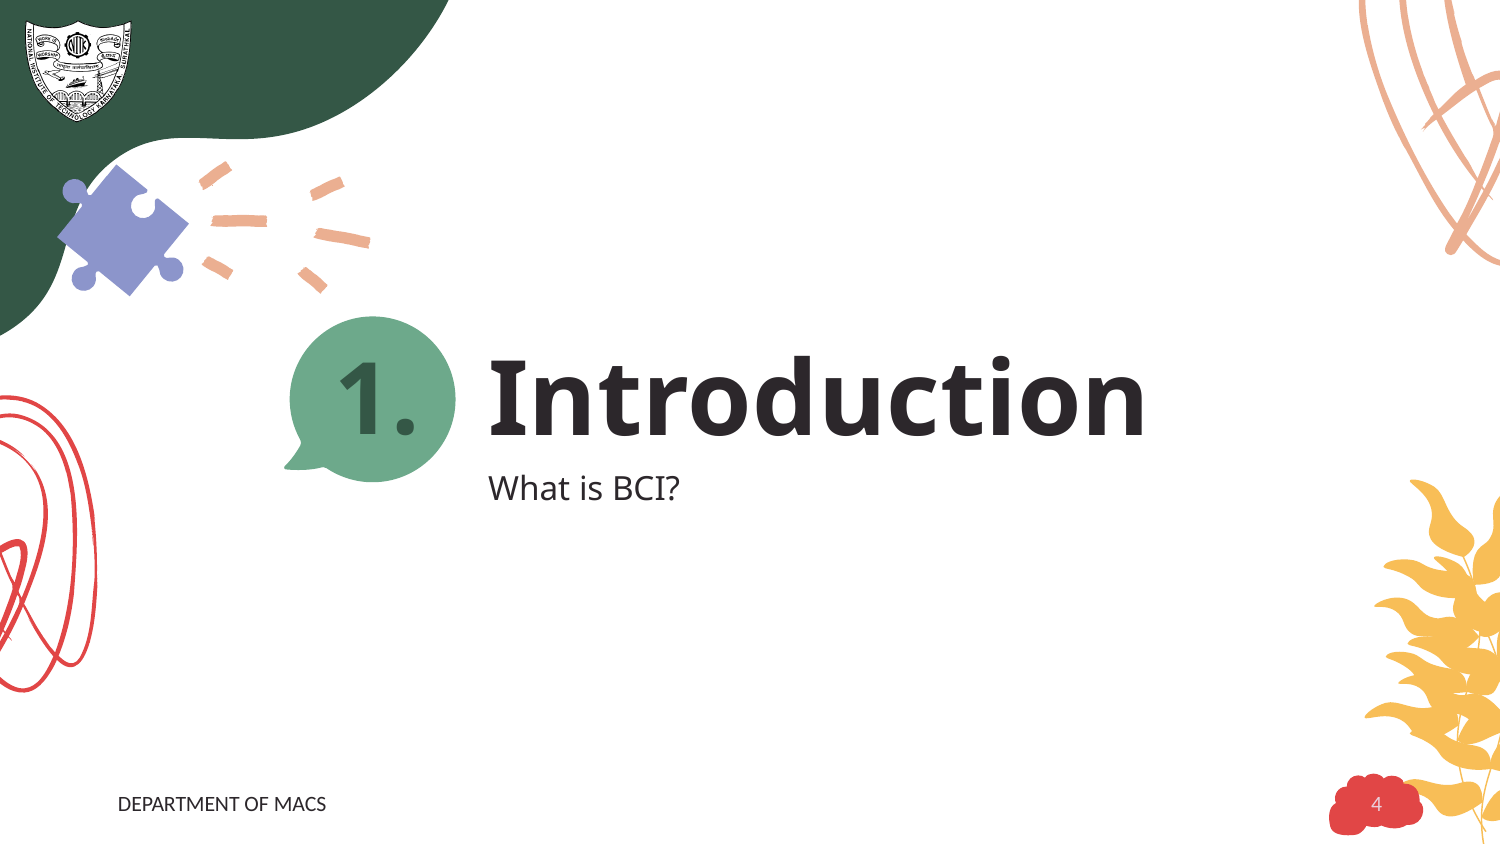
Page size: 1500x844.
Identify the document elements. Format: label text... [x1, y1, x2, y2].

title Introduction [473, 329, 1174, 452]
text_box [1358, 0, 1500, 266]
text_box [1276, 547, 1500, 759]
text_box 4 [1059, 782, 1397, 827]
text_box [284, 345, 426, 483]
subtitle What is BCI? [473, 452, 1203, 523]
text_box [0, 0, 449, 336]
title 1. [310, 326, 444, 463]
text_box [1330, 827, 1366, 836]
text_box [57, 164, 181, 297]
text_box [1347, 773, 1424, 829]
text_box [186, 164, 267, 277]
text_box DEPARTMENT OF MACS [103, 782, 441, 827]
text_box [0, 395, 99, 693]
picture [23, 16, 133, 126]
text_box [334, 316, 412, 326]
text_box [444, 357, 456, 442]
